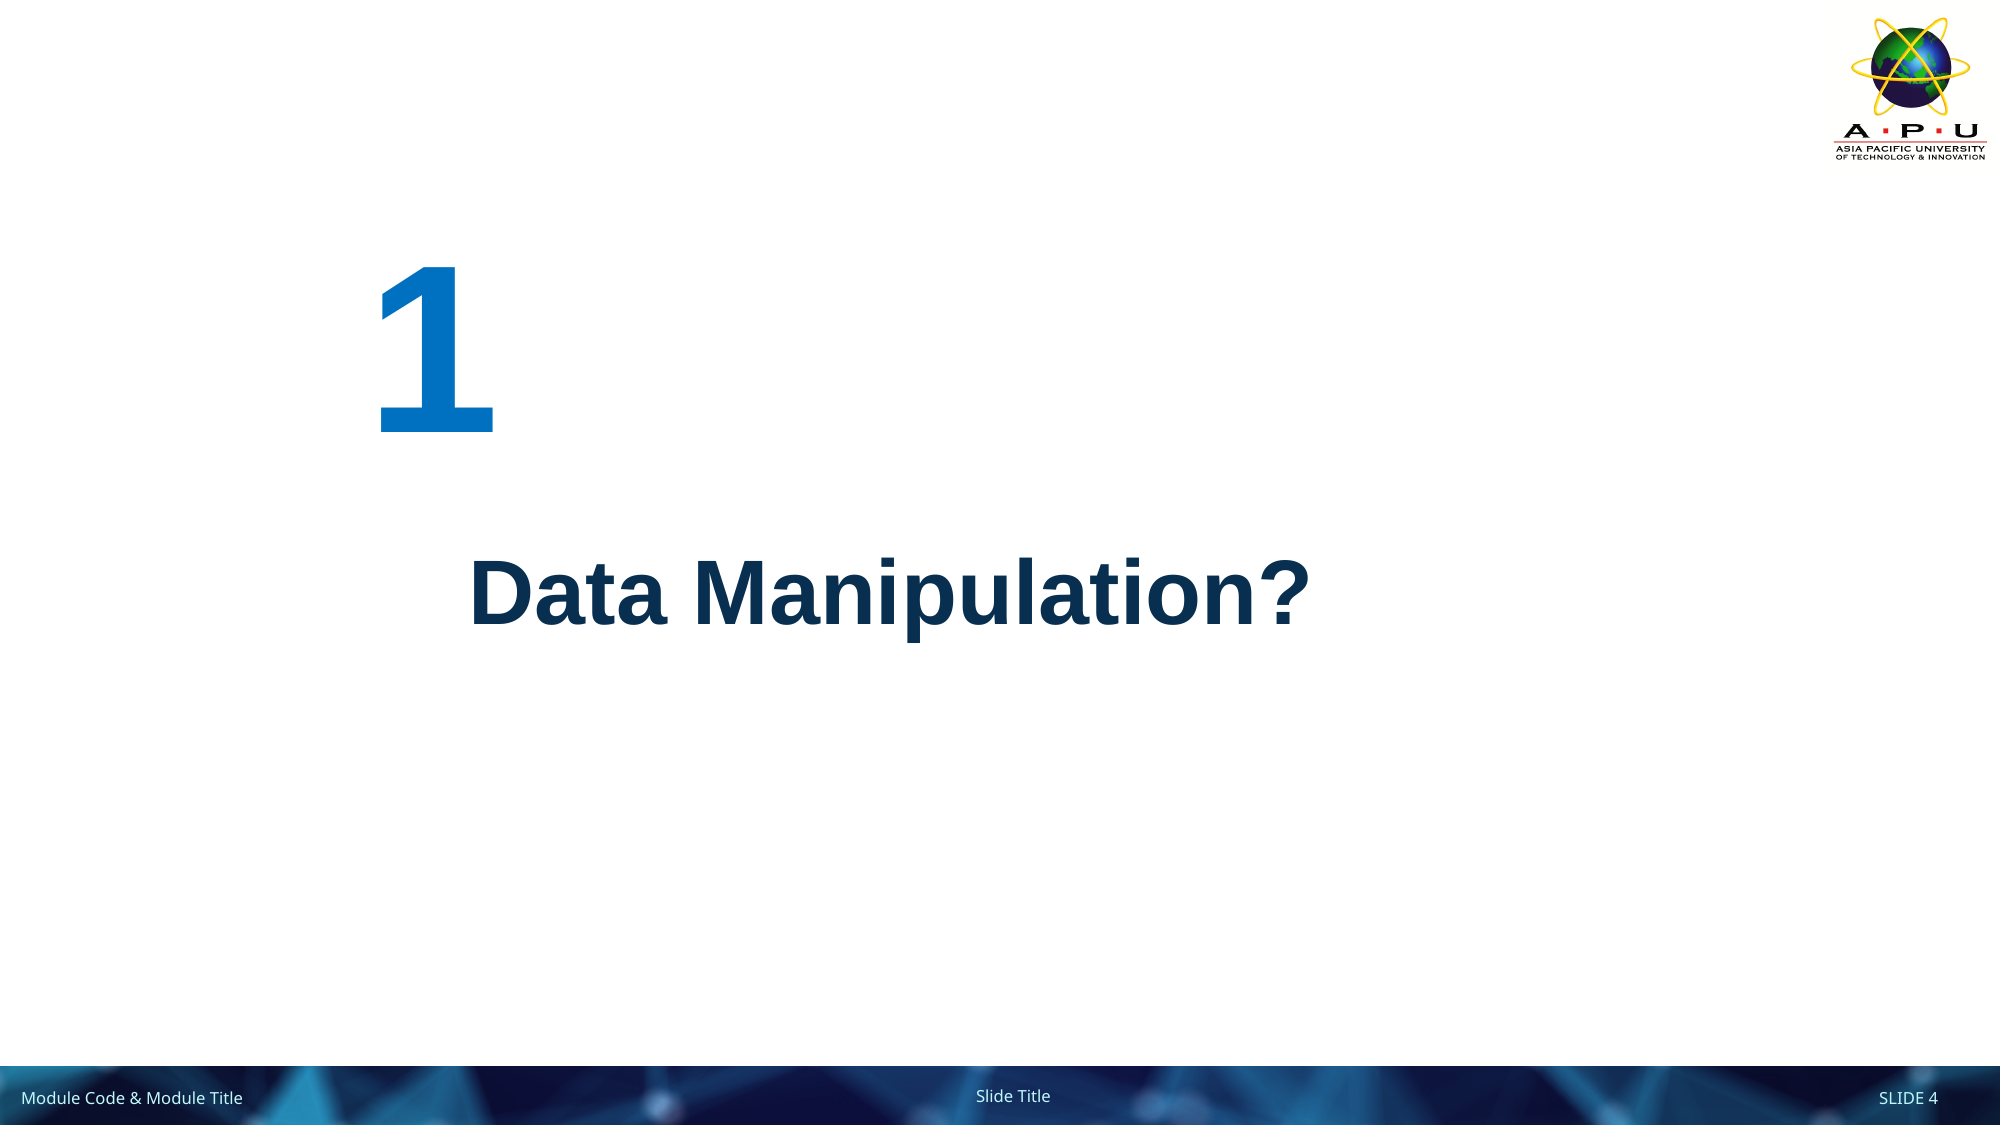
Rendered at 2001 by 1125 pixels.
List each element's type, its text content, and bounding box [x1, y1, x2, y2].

picture [1822, 0, 2000, 178]
text_box 1 [351, 184, 515, 488]
text_box Data Manipulation? [453, 525, 1750, 650]
picture [0, 1066, 2000, 1125]
